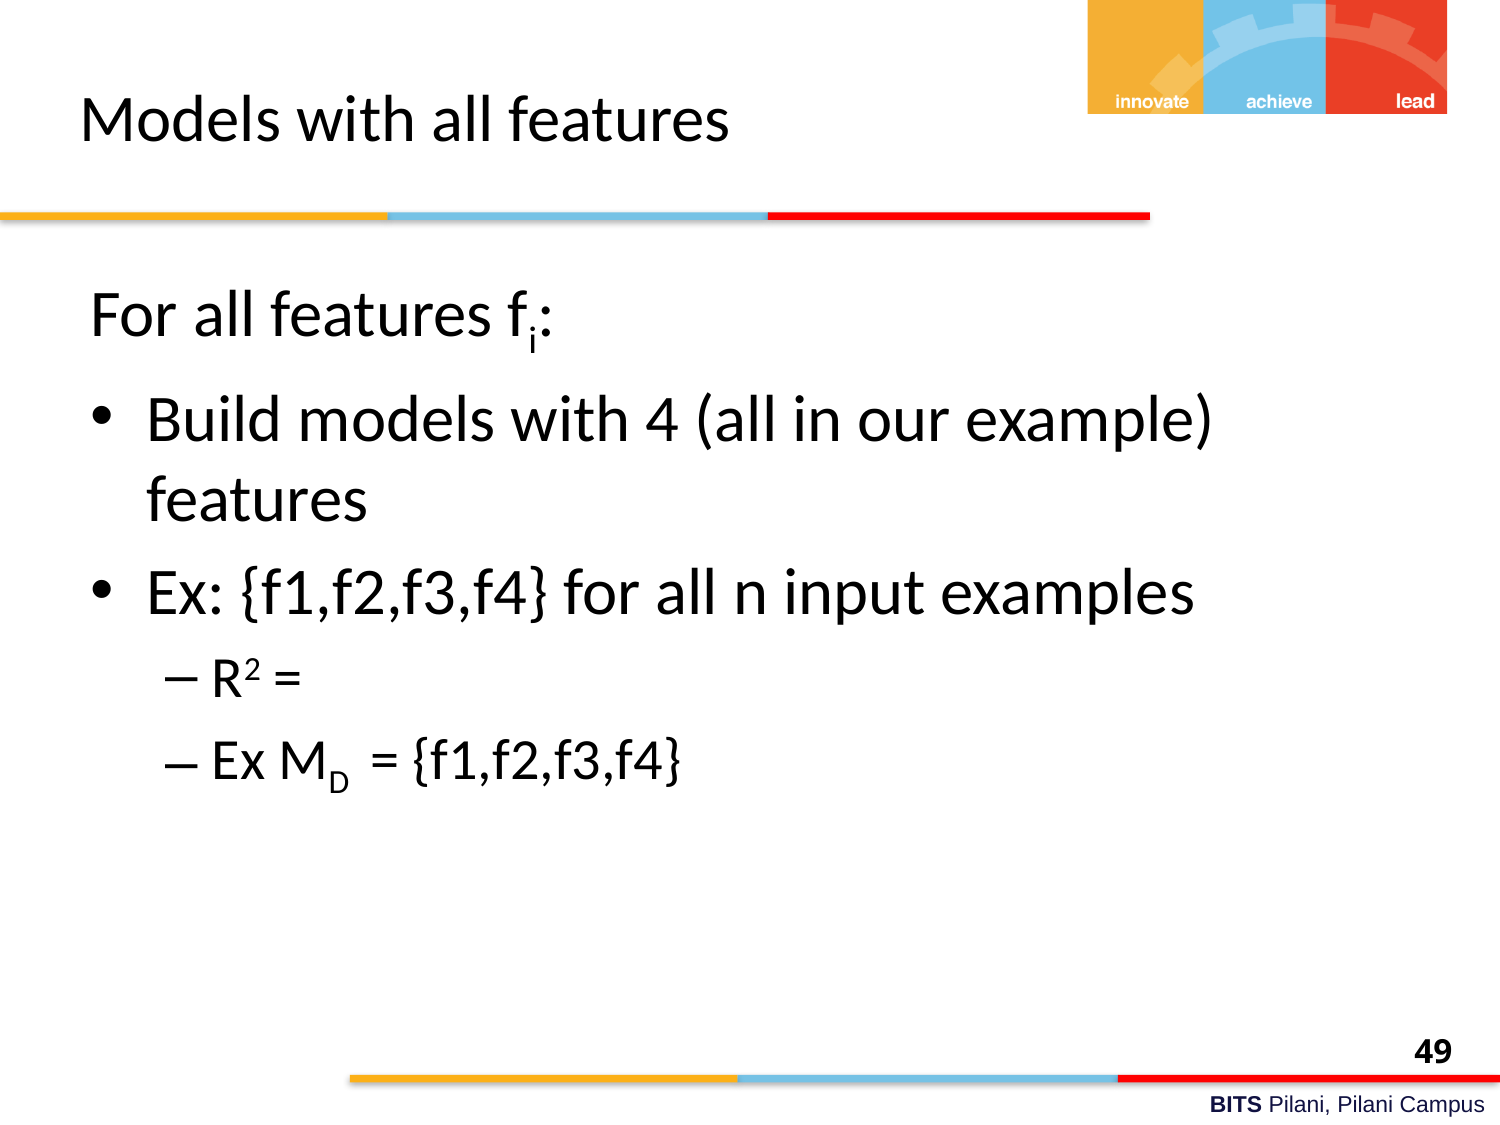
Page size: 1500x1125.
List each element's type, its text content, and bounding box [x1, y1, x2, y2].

title Models with all features [64, 45, 1069, 185]
picture [1087, 0, 1448, 114]
slide_number 49 [1399, 1023, 1500, 1072]
